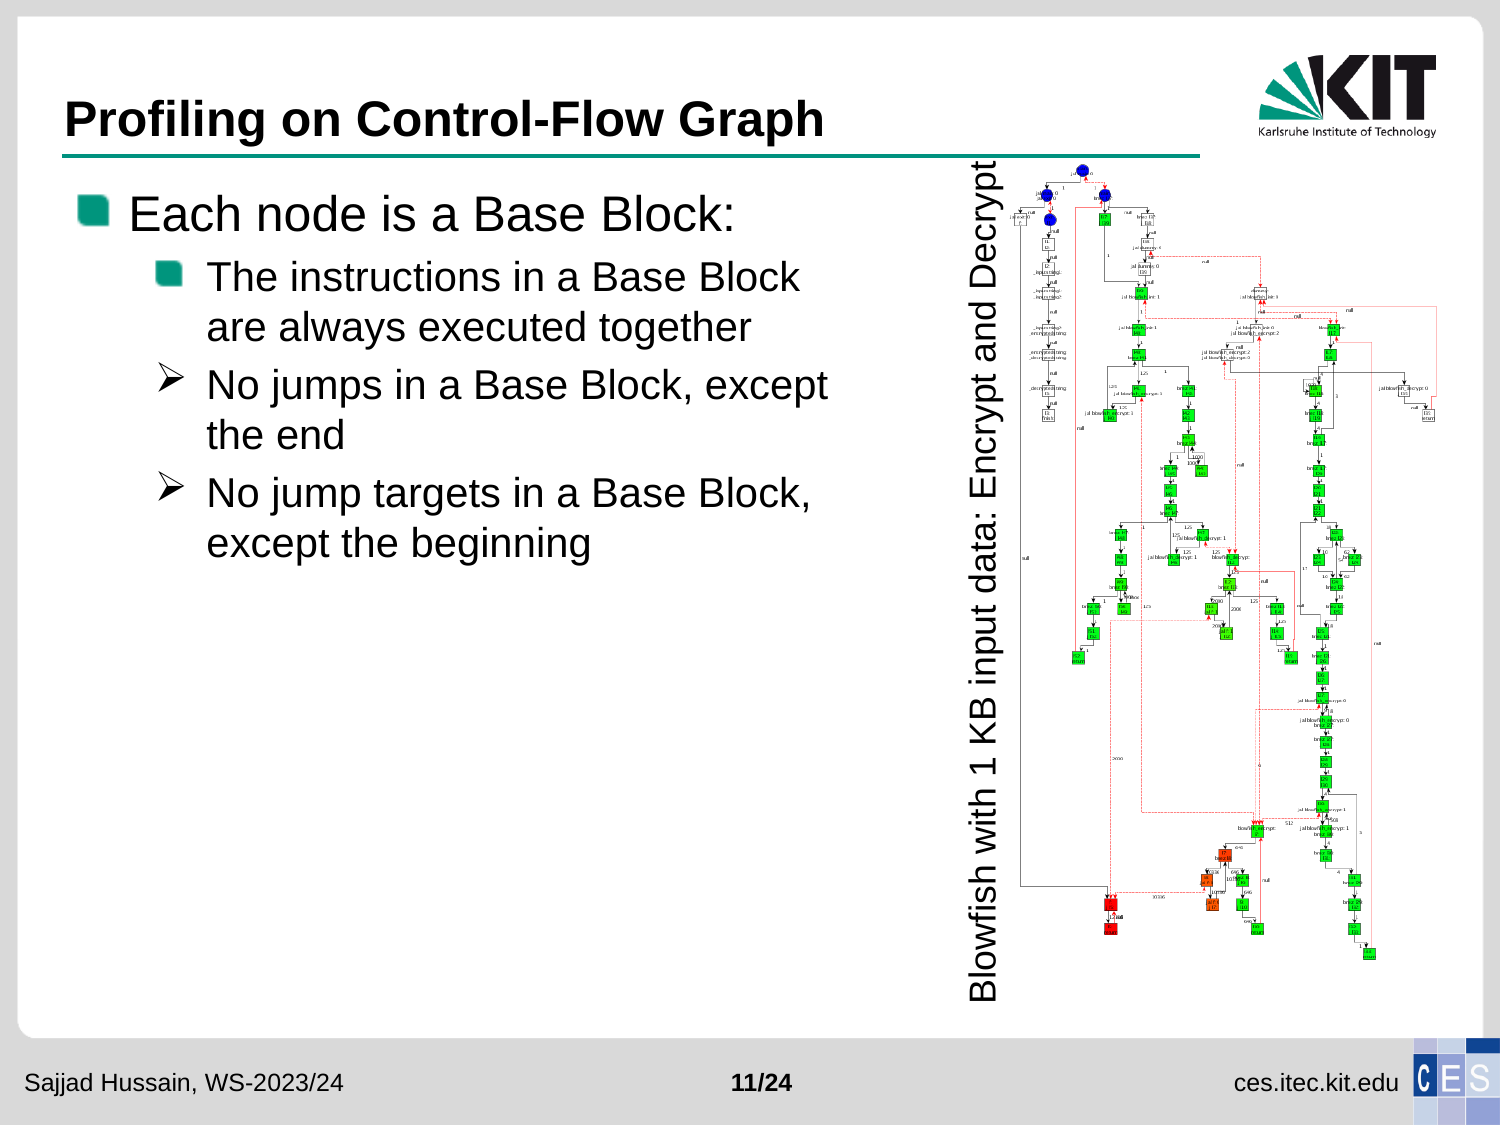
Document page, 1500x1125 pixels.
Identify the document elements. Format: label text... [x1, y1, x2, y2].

title Profiling on Control-Flow Graph [63, 54, 1199, 148]
text_box Blowfish with 1 KB input data: Encrypt and Decrypt [950, 146, 1011, 1020]
text_box Each node is a Base Block: The instructions in a Base Block are always executed together No jumps in a Base Block, except the end No jump targets in a Base Block, except the beginning [76, 181, 857, 1020]
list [997, 160, 1451, 965]
picture [0, 0, 1500, 1125]
